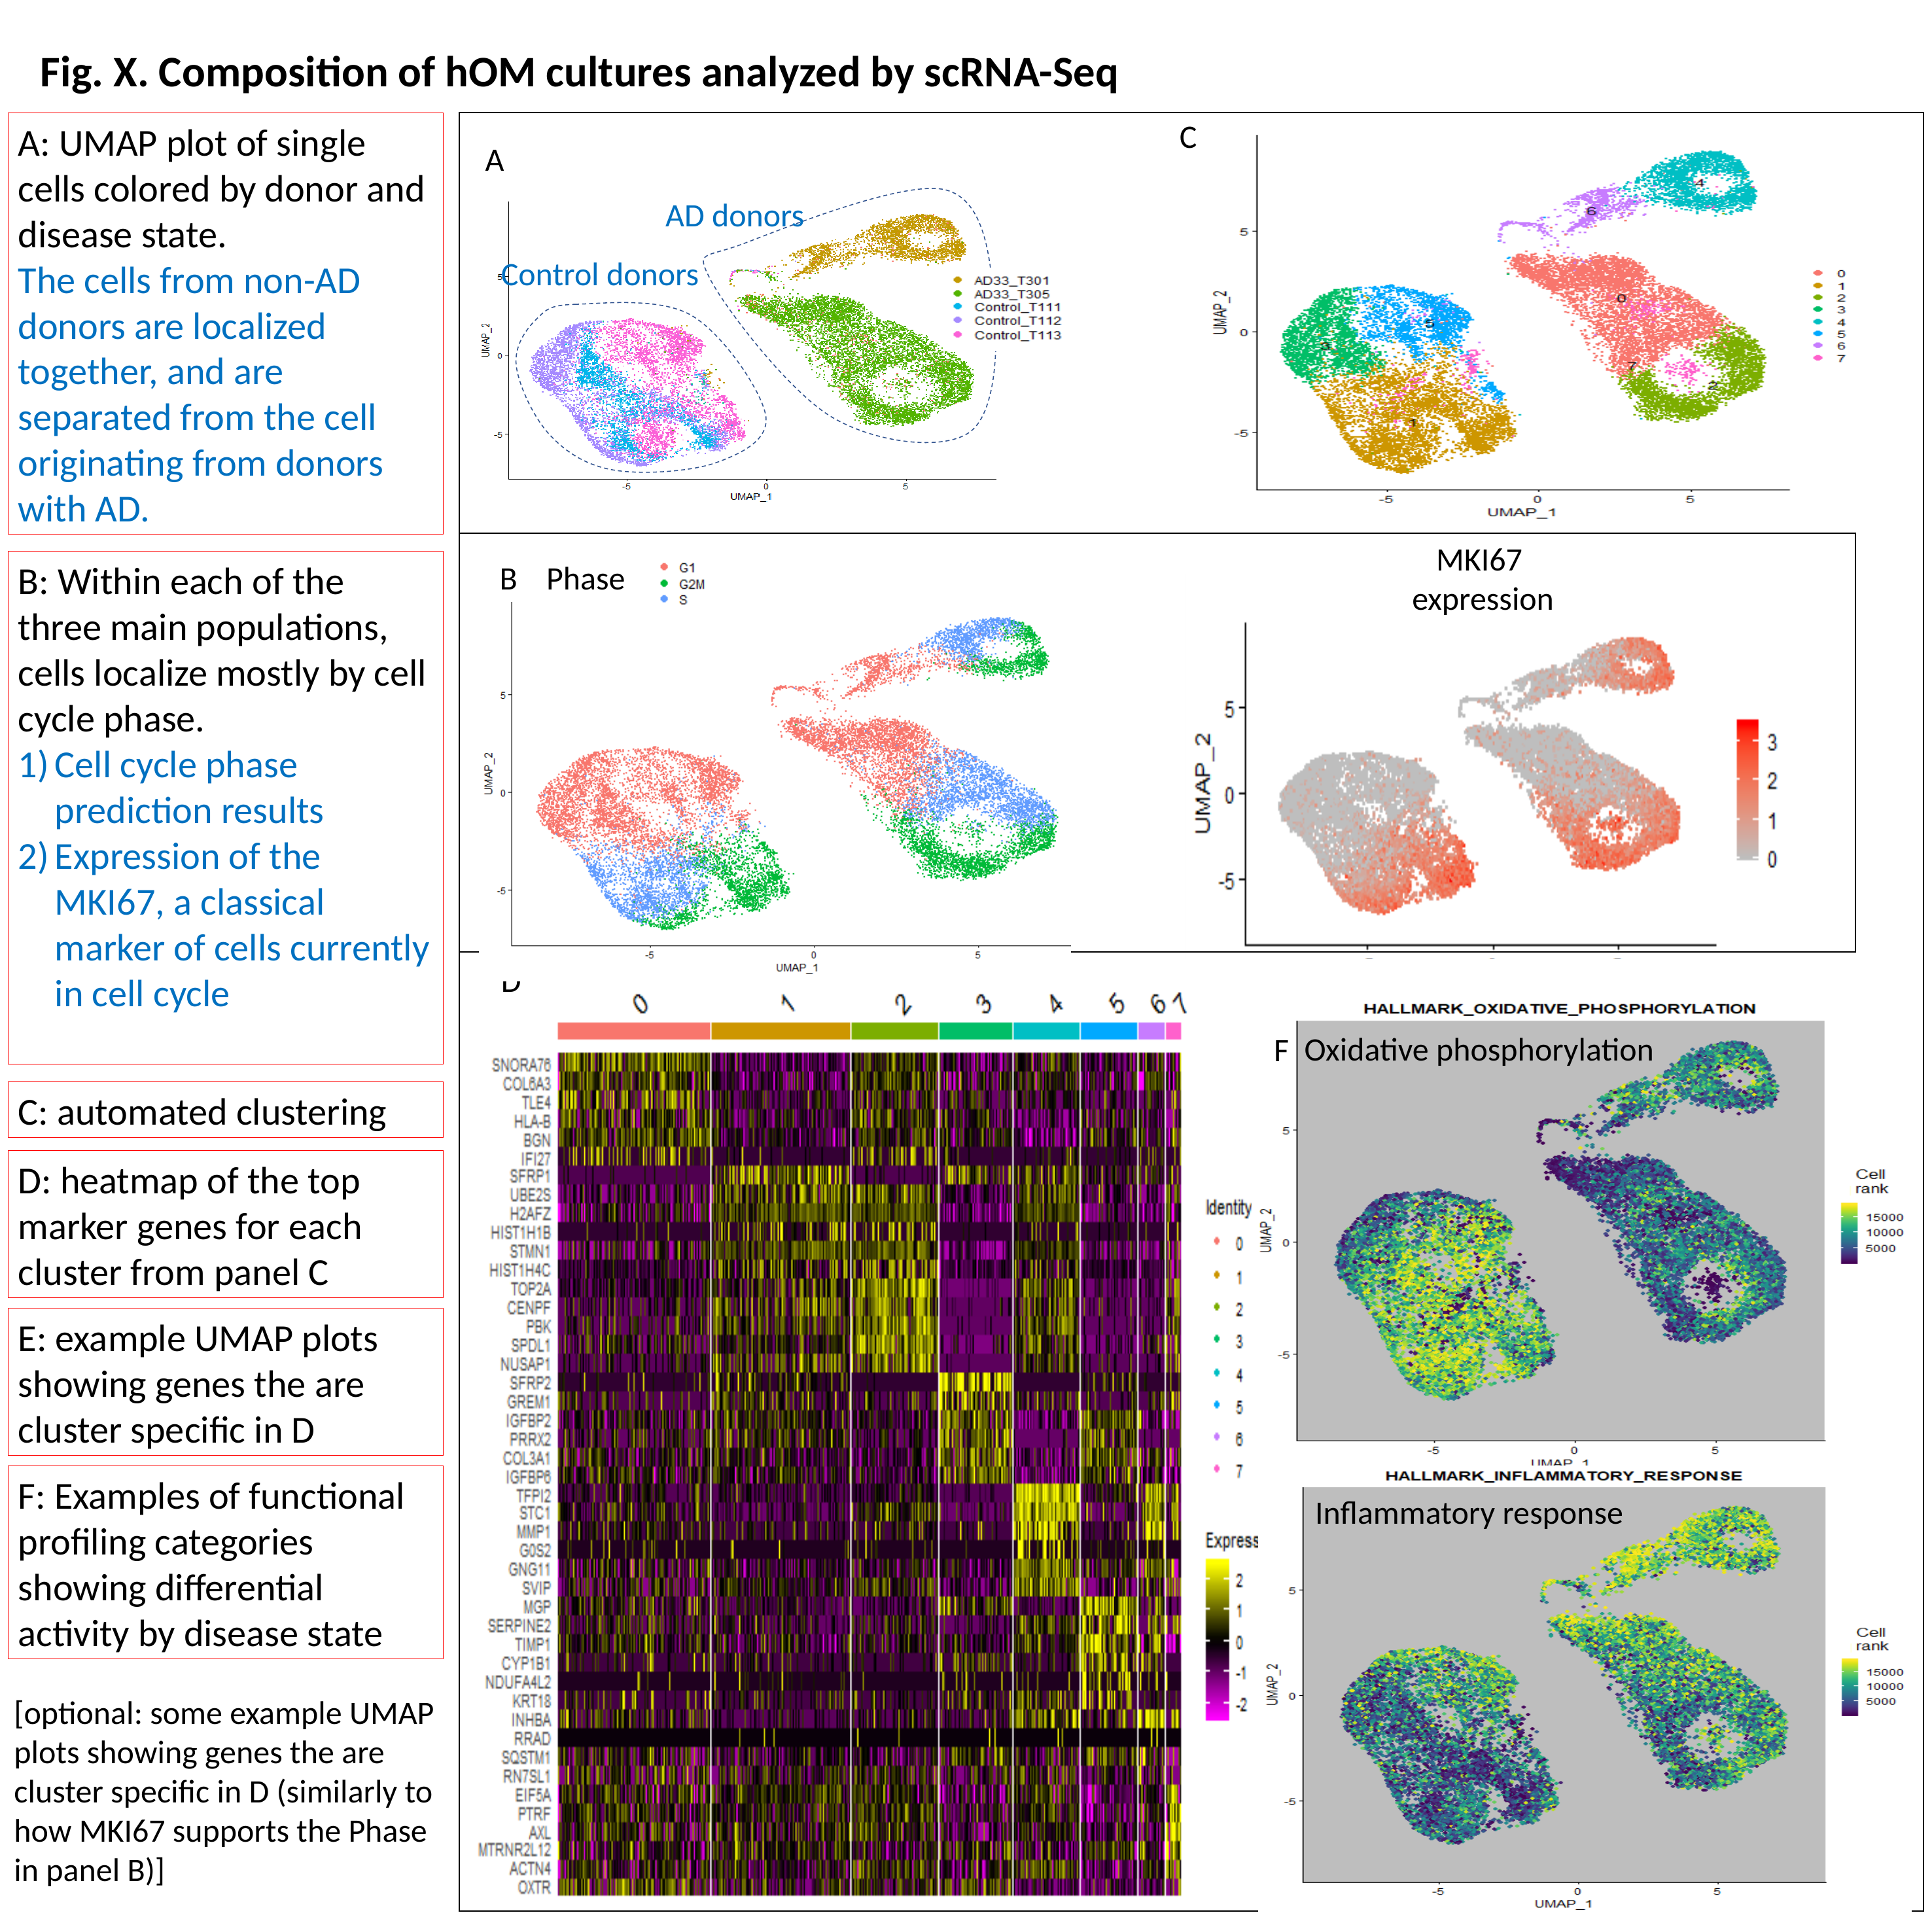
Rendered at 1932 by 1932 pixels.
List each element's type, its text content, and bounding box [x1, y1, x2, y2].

text_box [459, 533, 1856, 953]
text_box A: UMAP plot of single cells colored by donor and disease state. The cells from non-AD donors are localized together, and are separated from the cell originating from donors with AD. [8, 113, 444, 535]
text_box F: Examples of functional profiling categories showing differential activity by disease state [8, 1466, 444, 1659]
text_box B: Within each of the three main populations, cells localize mostly by cell cycle phase. Cell cycle phase prediction results Expression of the MKI67, a classical marker of cells currently in cell cycle [8, 551, 444, 1064]
text_box E: example UMAP plots showing genes the are cluster specific in D [8, 1308, 444, 1456]
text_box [479, 552, 1071, 981]
picture [472, 991, 1912, 1914]
text_box C: automated clustering [8, 1081, 444, 1138]
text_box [475, 133, 1071, 503]
text_box D: heatmap of the top marker genes for each cluster from panel C [8, 1150, 444, 1298]
text_box C [1170, 110, 1213, 160]
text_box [1184, 533, 1782, 959]
text_box [459, 112, 1924, 1912]
picture [1203, 130, 1855, 524]
text_box [optional: some example UMAP plots showing genes the are cluster specific in D (similarly to how MKI67 supports the Phase in panel B)] [4, 1687, 448, 1893]
text_box Fig. X. Composition of hOM cultures analyzed by scRNA-Seq [31, 38, 1231, 101]
text_box D [491, 981, 535, 991]
